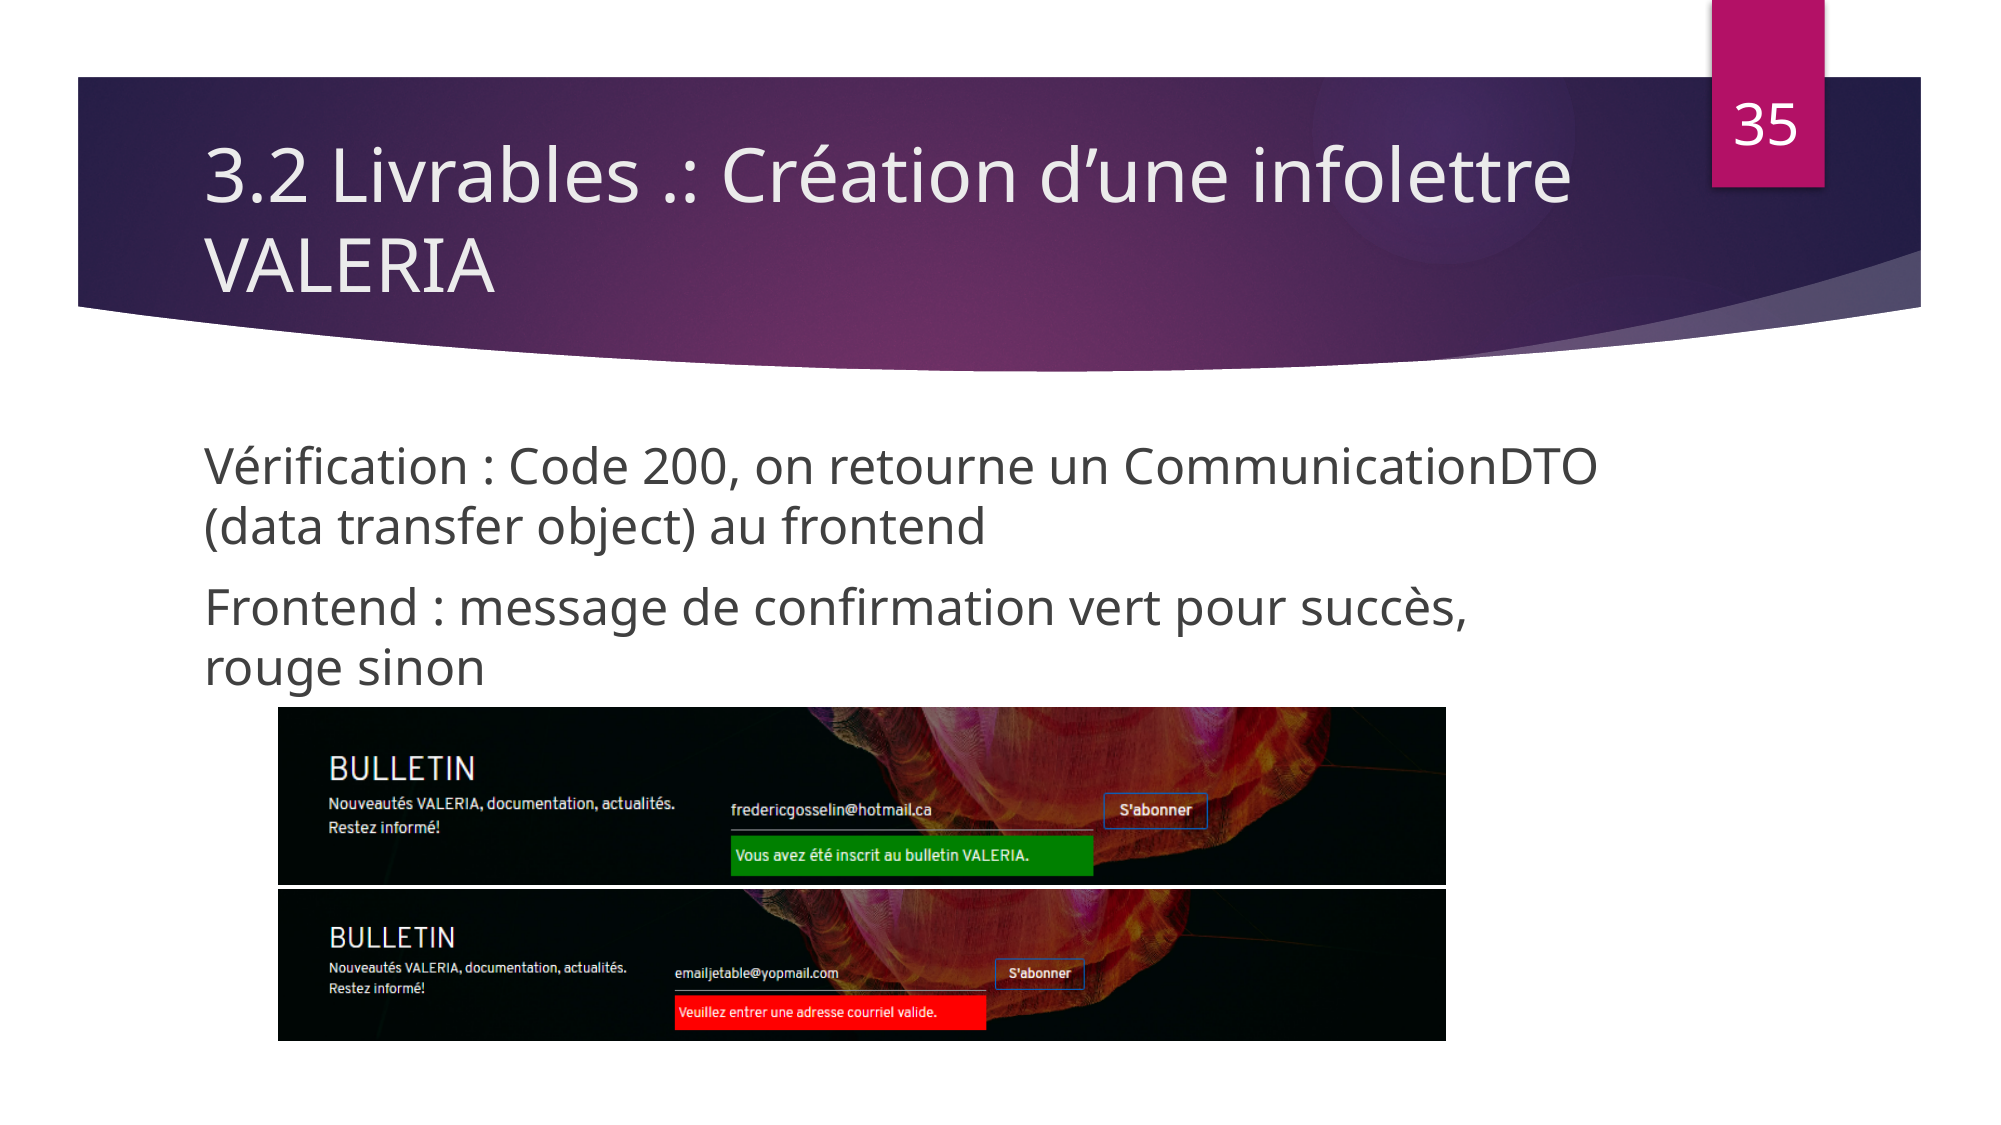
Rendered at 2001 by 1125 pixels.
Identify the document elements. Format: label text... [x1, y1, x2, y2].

list Vérification : Code 200, on retourne un CommunicationDTO (data transfer object) au frontend Frontend : message de confirmation vert pour succès, rouge sinon [189, 427, 1638, 988]
picture [278, 707, 1446, 885]
slide_number 35 [1698, 48, 1836, 175]
title 3.2 Livrables .: Création d’une infolettre VALERIA [189, 159, 1627, 276]
picture [278, 889, 1446, 1041]
